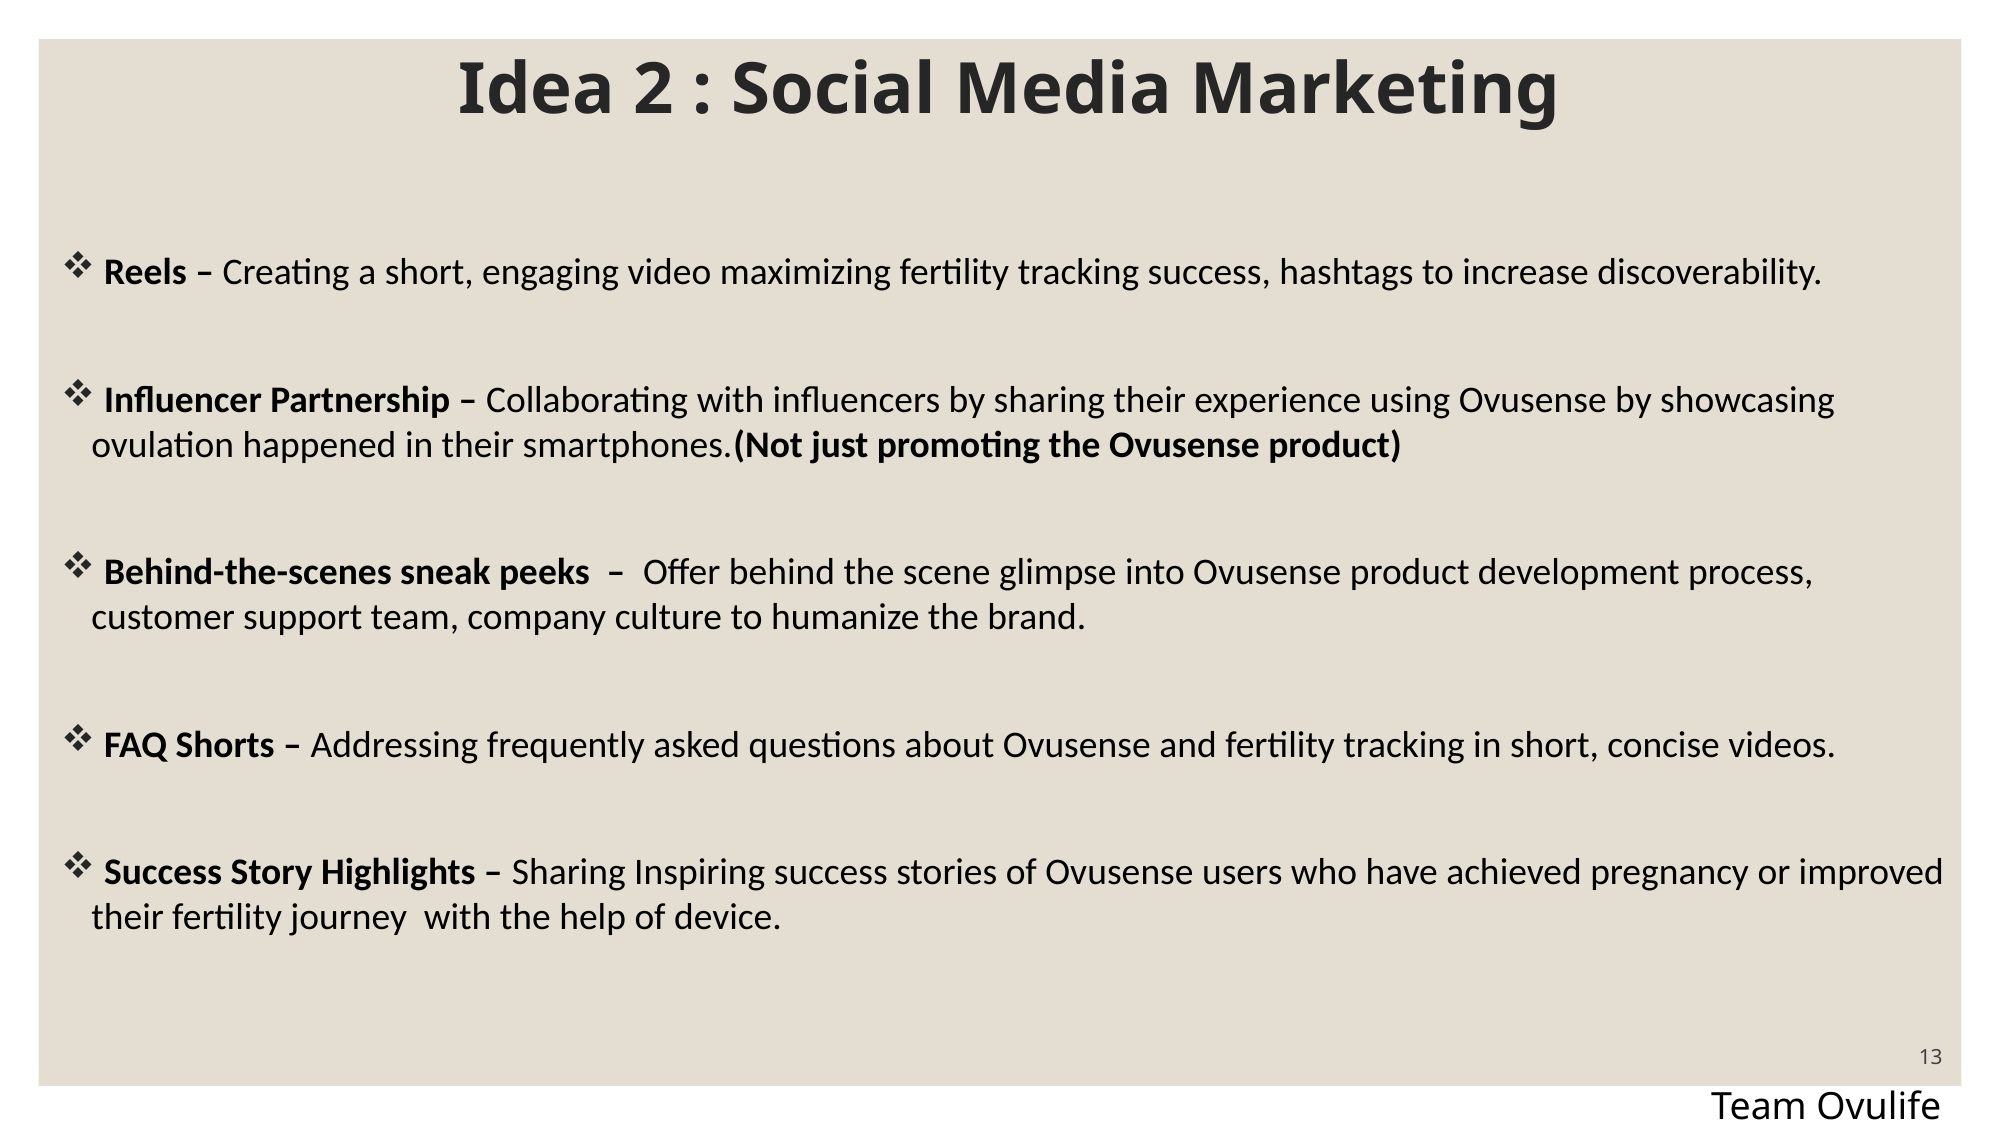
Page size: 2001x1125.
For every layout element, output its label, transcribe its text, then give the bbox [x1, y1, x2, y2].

list Reels – Creating a short, engaging video maximizing fertility tracking success, hashtags to increase discoverability. Influencer Partnership – Collaborating with influencers by sharing their experience using Ovusense by showcasing ovulation happened in their smartphones.(Not just promoting the Ovusense product) Behind-the-scenes sneak peeks – Offer behind the scene glimpse into Ovusense product development process, customer support team, company culture to humanize the brand. FAQ Shorts – Addressing frequently asked questions about Ovusense and fertility tracking in short, concise videos. Success Story Highlights – Sharing Inspiring success stories of Ovusense users who have achieved pregnancy or improved their fertility journey with the help of device. [46, 175, 1966, 1075]
text_box Idea 2 : Social Media Marketing [147, 38, 1873, 143]
text_box Team Ovulife [1696, 1074, 1966, 1125]
slide_number 13 [1717, 1034, 1958, 1080]
